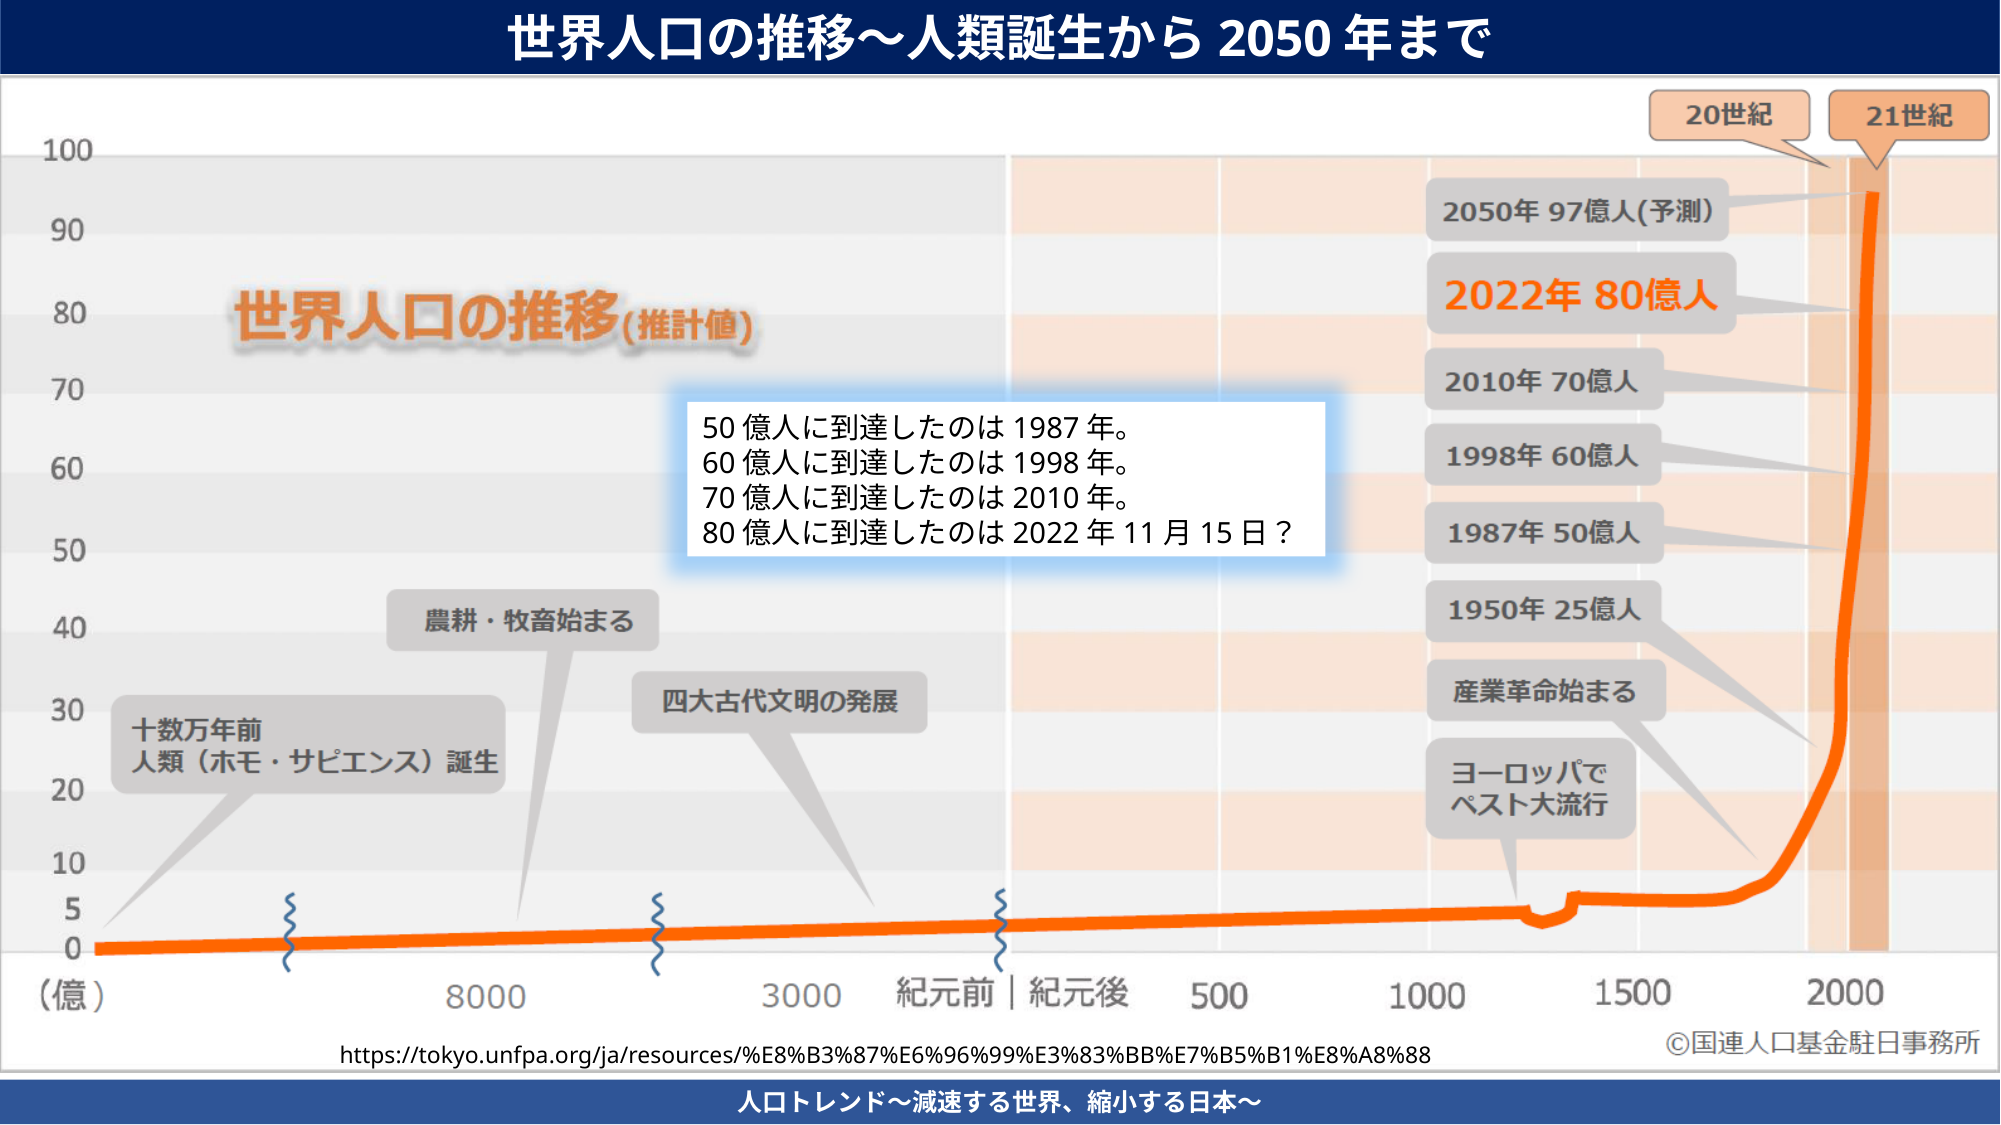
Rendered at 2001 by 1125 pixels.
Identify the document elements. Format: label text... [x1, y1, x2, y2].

text_box 世界人口の推移～人類誕生から2050年まで [0, 0, 2000, 74]
text_box 人口トレンド～減速する世界、縮小する日本～ [0, 1079, 2000, 1125]
picture [0, 74, 2000, 1073]
